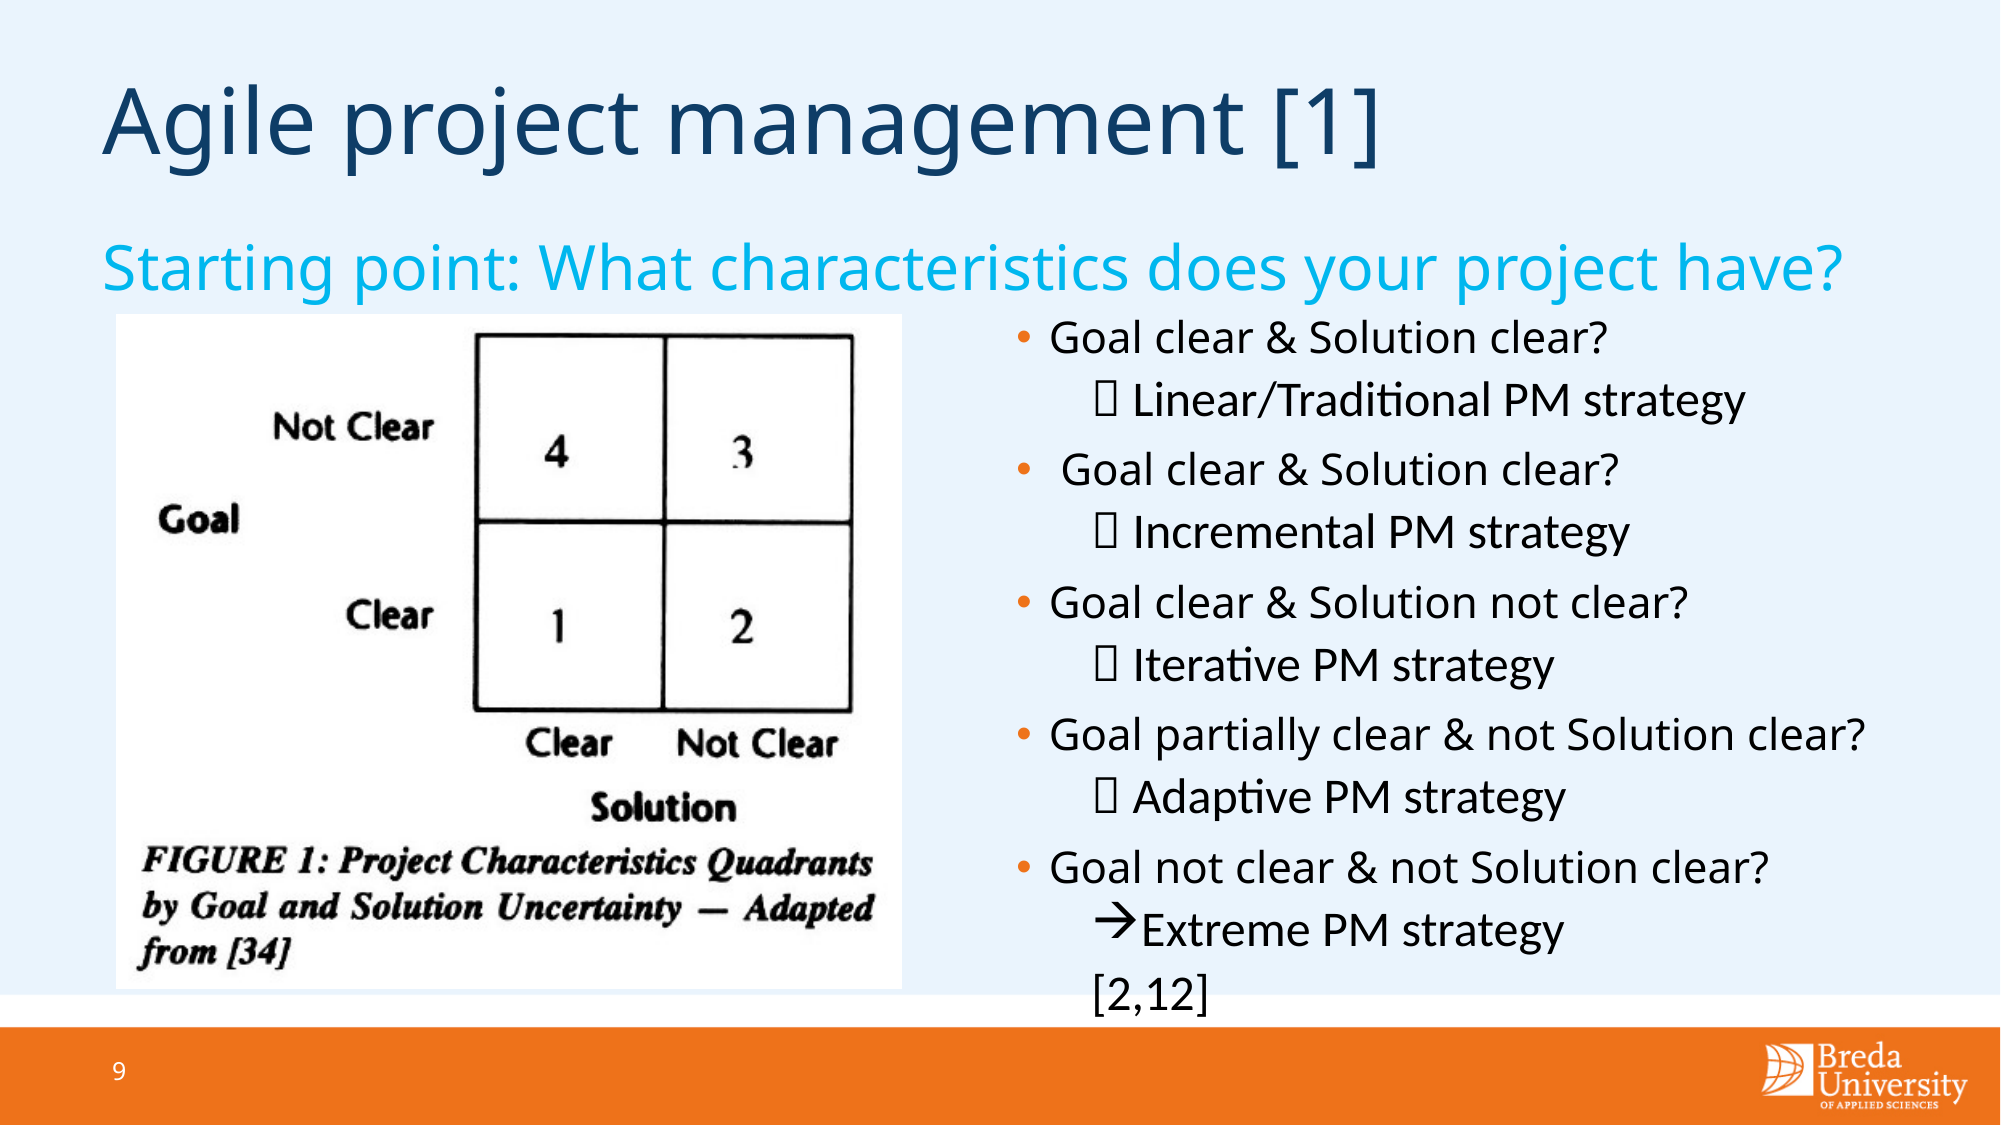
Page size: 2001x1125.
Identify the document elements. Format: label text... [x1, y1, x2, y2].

list Goal clear & Solution clear?  Linear/Traditional PM strategy Goal clear & Solution clear?  Incremental PM strategy Goal clear & Solution not clear?  Iterative PM strategy Goal partially clear & not Solution clear?  Adaptive PM strategy Goal not clear & not Solution clear? Extreme PM strategy [2,12] [1001, 308, 1886, 946]
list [115, 314, 902, 989]
title Agile project management [1] [88, 67, 1917, 210]
slide_number 9 [97, 1042, 198, 1103]
list Starting point: What characteristics does your project have? [88, 229, 2000, 307]
picture [0, 0, 2001, 1125]
